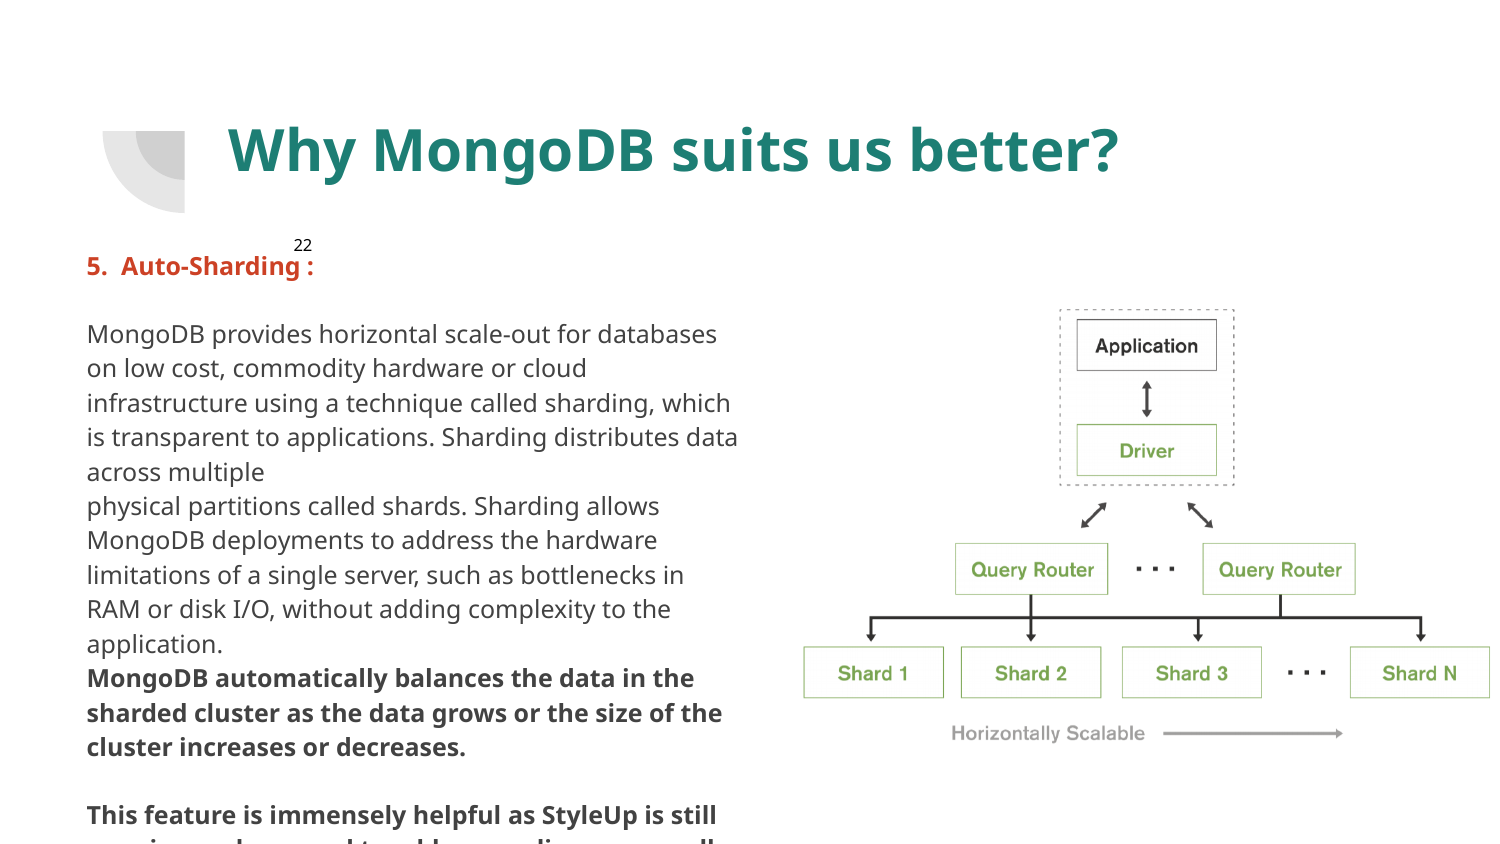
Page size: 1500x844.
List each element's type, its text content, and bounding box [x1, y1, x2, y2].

list 5. Auto-Sharding : MongoDB provides horizontal scale-out for databases on low cost, commodity hardware or cloud infrastructure using a technique called sharding, which is transparent to applications. Sharding distributes data across multiple physical partitions called shards. Sharding allows MongoDB deployments to address the hardware limitations of a single server, such as bottlenecks in RAM or disk I/O, without adding complexity to the application. MongoDB automatically balances the data in the sharded cluster as the data grows or the size of the cluster increases or decreases. This feature is immensely helpful as StyleUp is still growing and we need to address scaling up as well as scaling down seamlessly [71, 231, 762, 835]
picture [761, 304, 1500, 757]
title Why MongoDB suits us better? [213, 98, 1368, 263]
text_box 22 [278, 220, 341, 274]
